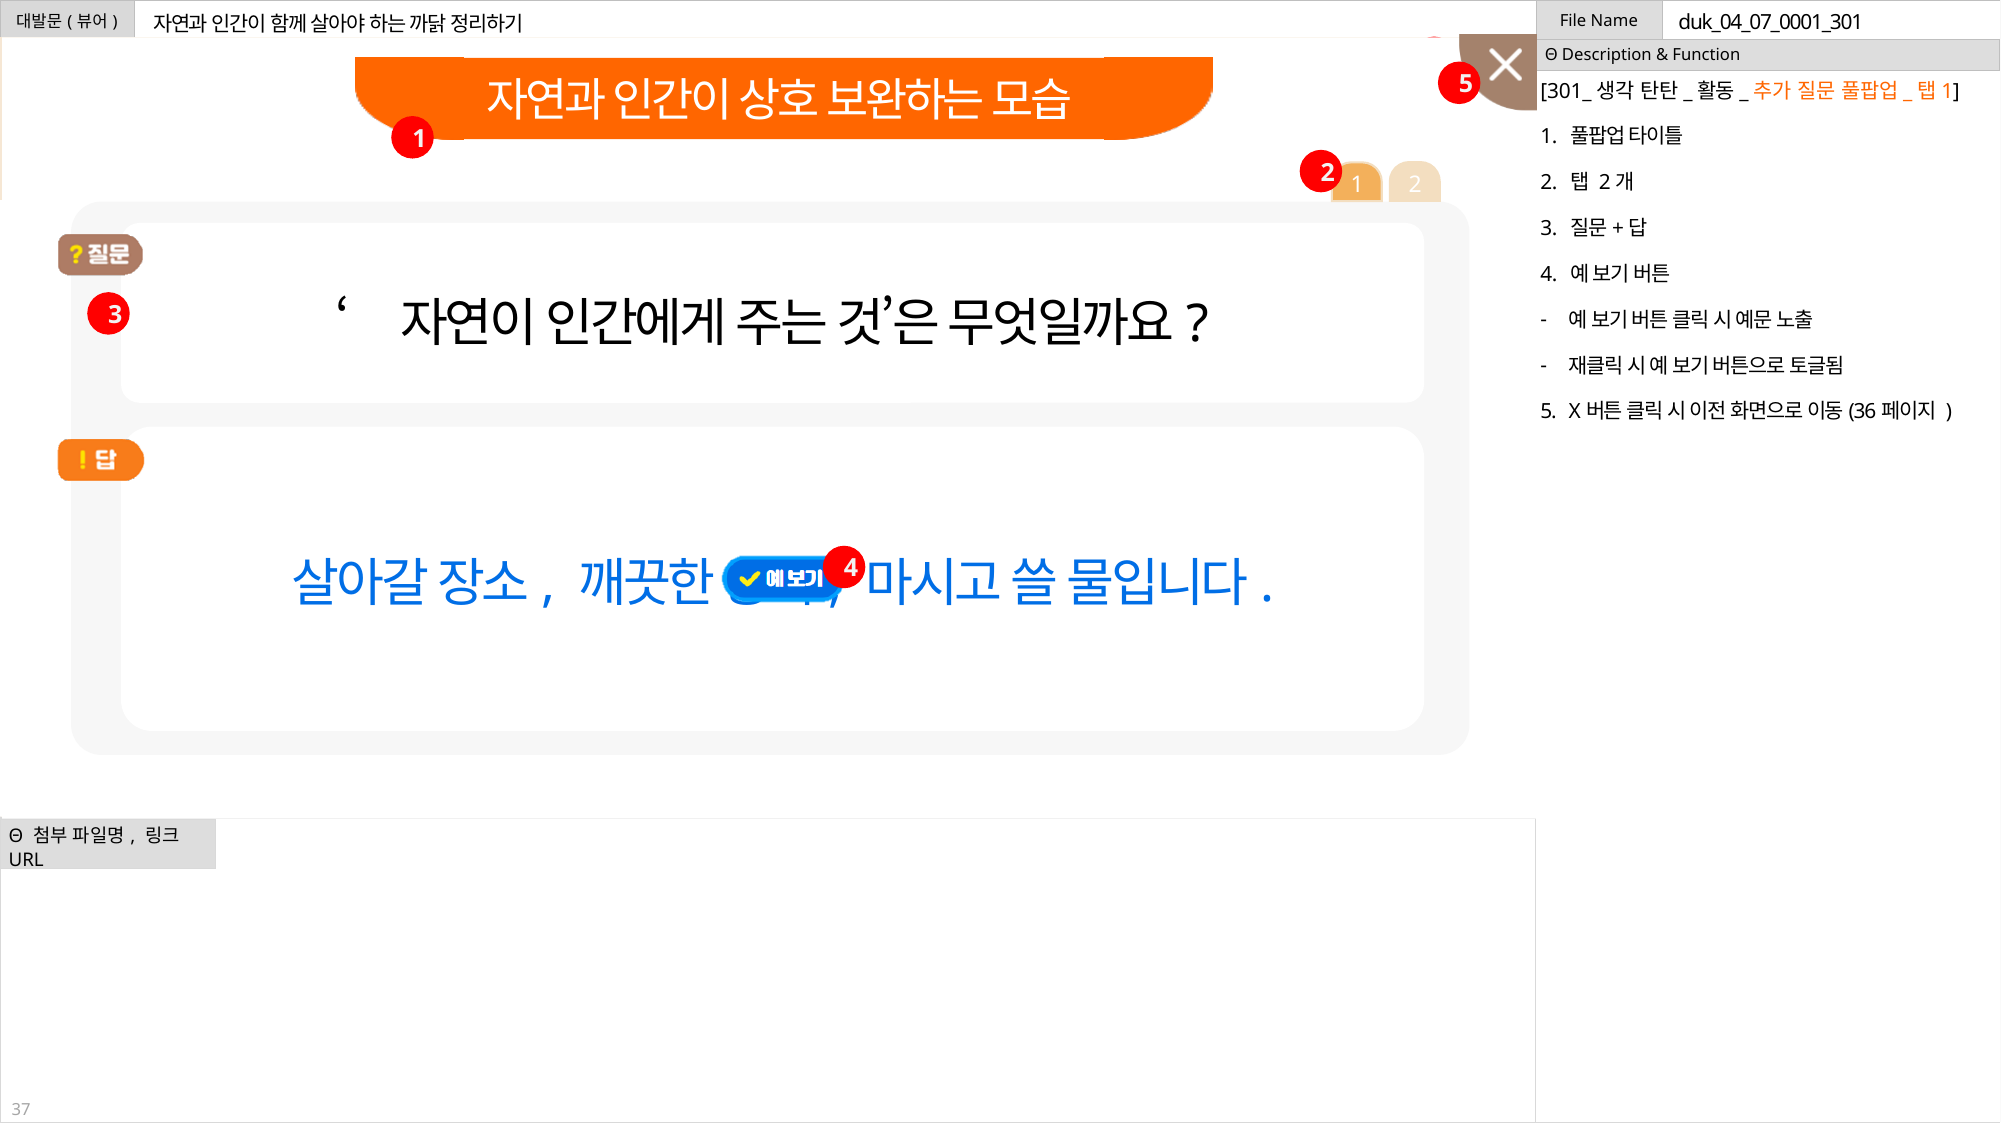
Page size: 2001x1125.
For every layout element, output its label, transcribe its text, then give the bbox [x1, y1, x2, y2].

list duk_04_07_0001_301 [1660, 0, 2000, 39]
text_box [42, 162, 1725, 976]
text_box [355, 57, 1213, 140]
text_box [2, 34, 1537, 819]
list [301_생각 탄탄_활동_추가 질문 풀팝업_탭1] 풀팝업 타이틀 탭 2개 질문+답 예 보기 버튼 예 보기 버튼 클릭 시 예문 노출 재클릭 시 예 보기 버튼으로 토글됨 5. X버튼 클릭 시 이전 화면으로 이동(36페이지 ) [1537, 71, 2000, 669]
picture [715, 553, 854, 604]
list 자연과 인간이 함께 살아야 하는 까닭 정리하기 [135, 0, 1535, 34]
